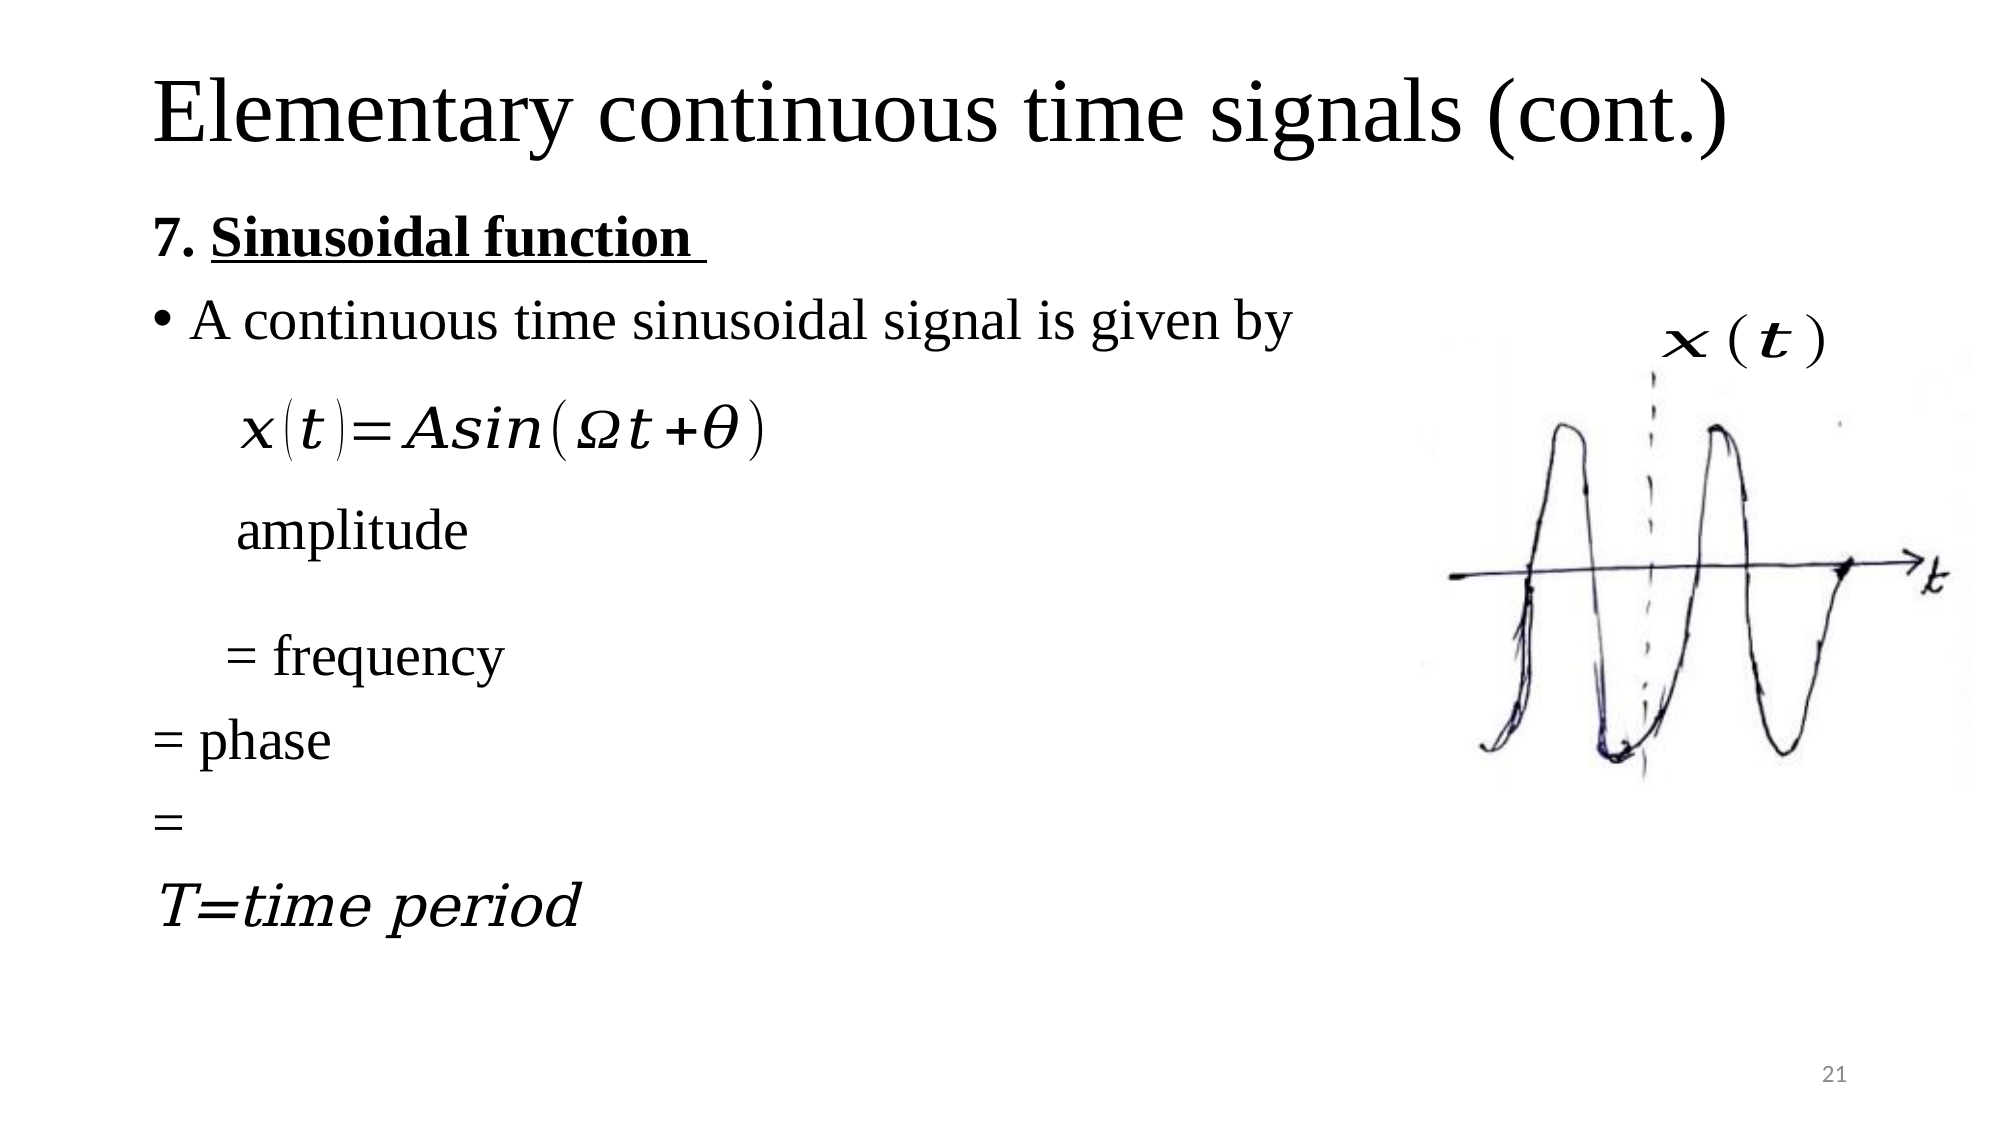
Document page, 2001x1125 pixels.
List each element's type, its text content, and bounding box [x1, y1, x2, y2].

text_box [1419, 310, 1971, 789]
title Elementary continuous time signals (cont.) [137, 50, 1863, 173]
slide_number 21 [1412, 1042, 1863, 1103]
